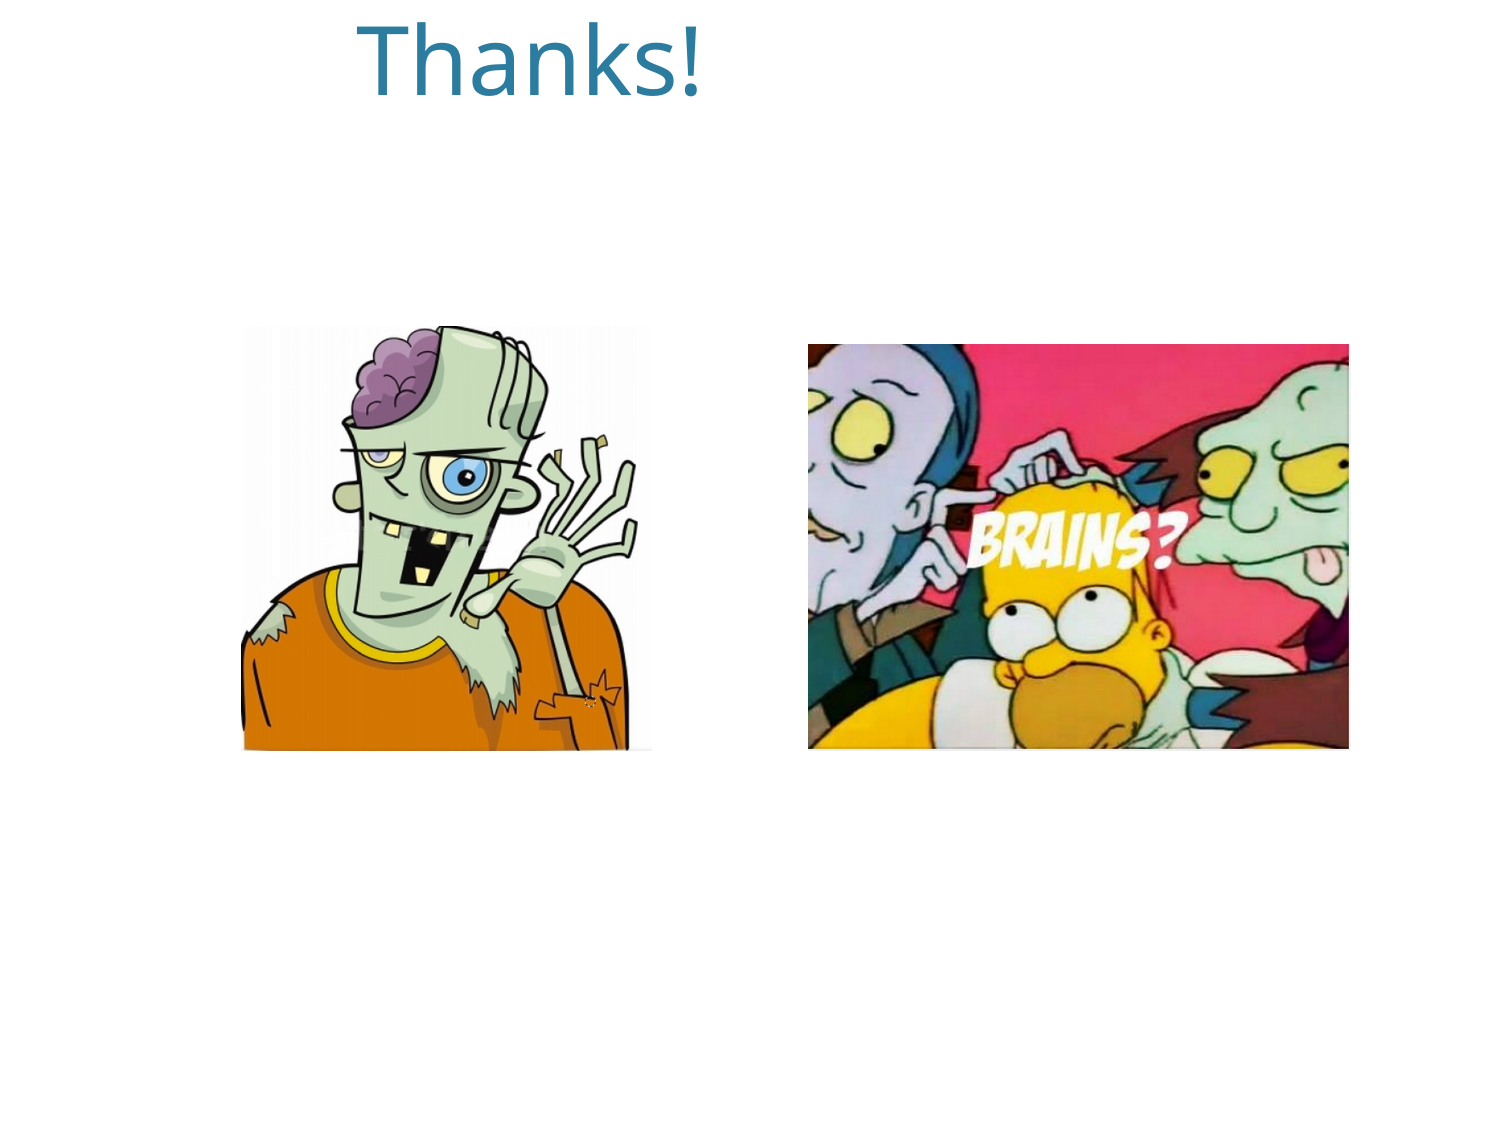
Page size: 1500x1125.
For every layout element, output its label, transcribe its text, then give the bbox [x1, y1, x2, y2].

title Thanks! [90, 17, 896, 237]
picture [808, 344, 1352, 752]
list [145, 326, 748, 752]
